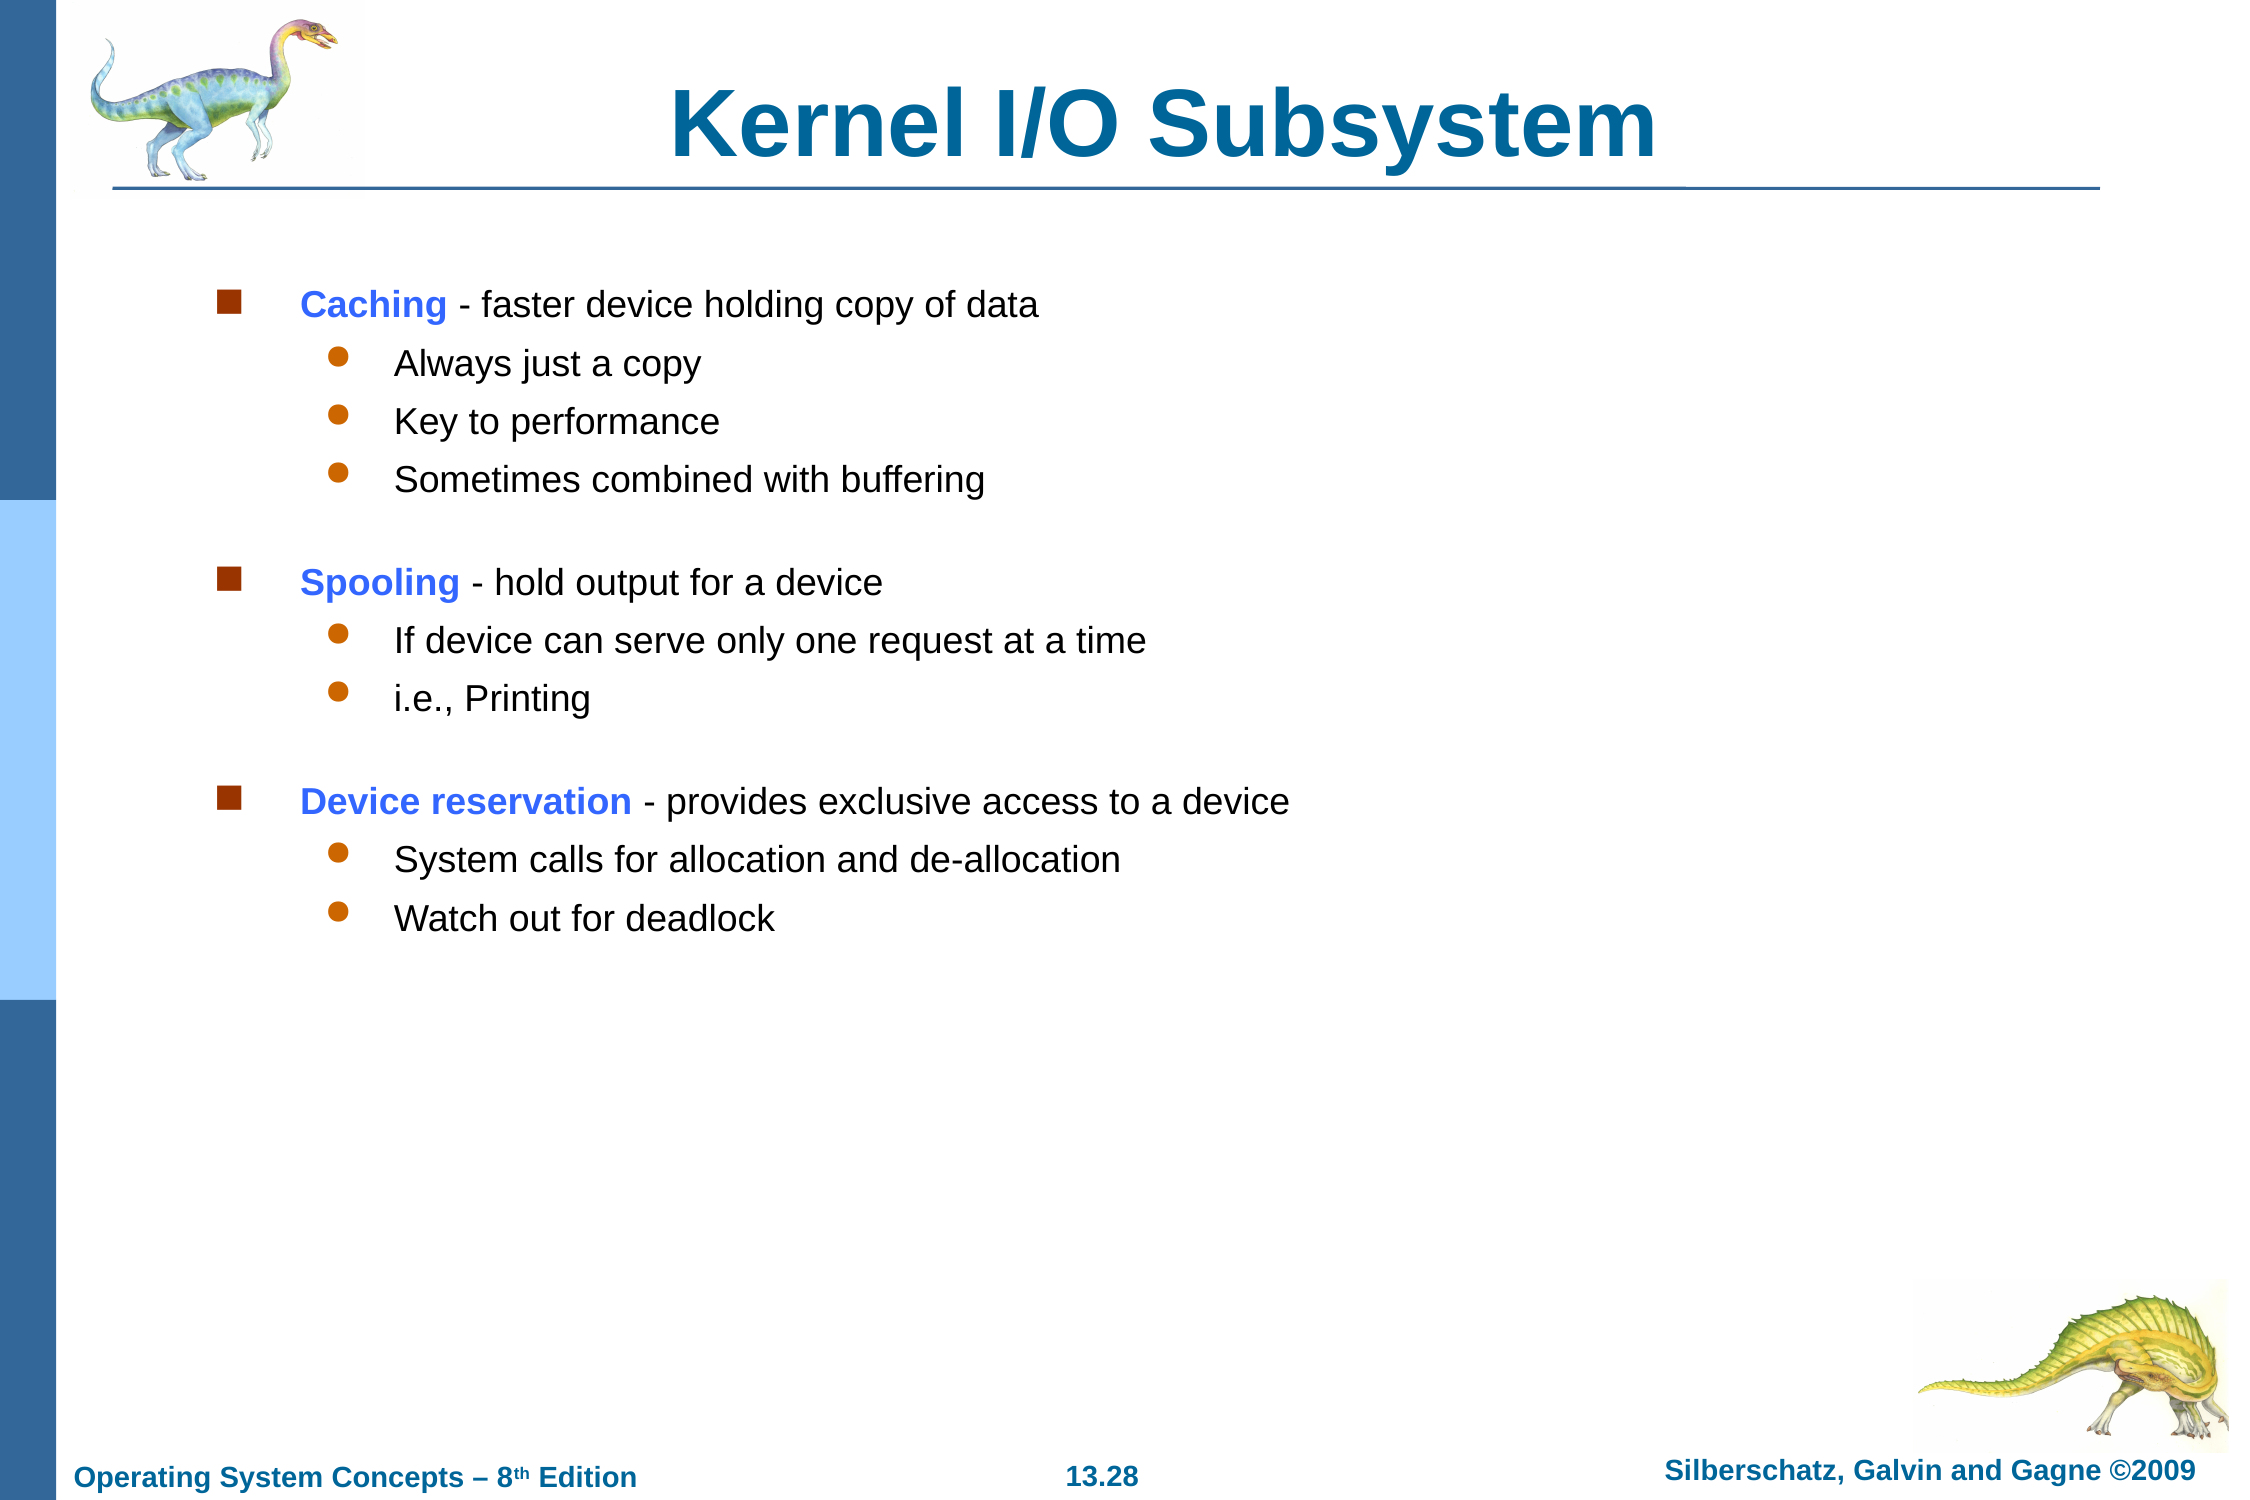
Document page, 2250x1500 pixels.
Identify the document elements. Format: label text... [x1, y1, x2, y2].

picture [70, 0, 365, 199]
picture [1913, 1279, 2229, 1453]
list Caching - faster device holding copy of data Always just a copy Key to performance Sometimes combined with buffering Spooling - hold output for a device If device can serve only one request at a time i.e., Printing Device reservation - provides exclusive access to a device System calls for allocation and de-allocation Watch out for deadlock [198, 269, 2224, 1261]
title Kernel I/O Subsystem [191, 60, 2138, 187]
